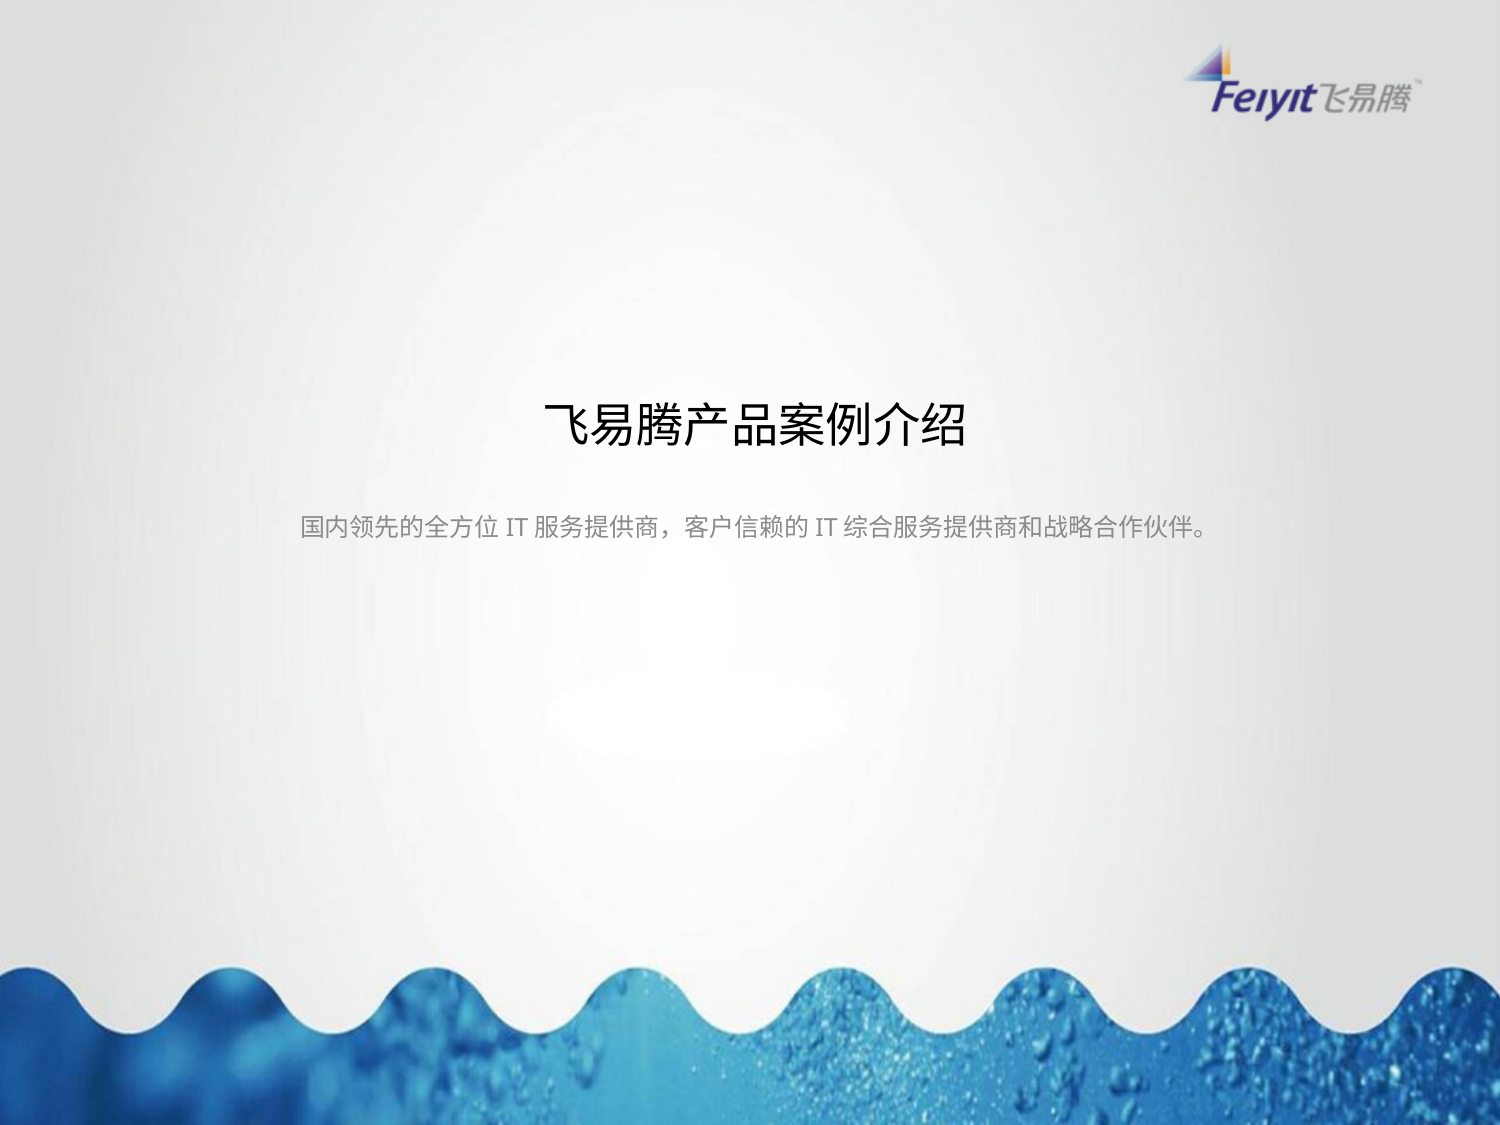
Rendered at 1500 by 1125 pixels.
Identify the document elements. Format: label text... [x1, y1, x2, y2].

title 飞易腾产品案例介绍 [117, 386, 1393, 530]
picture [0, 0, 1500, 1125]
subtitle 国内领先的全方位IT服务提供商，客户信赖的IT综合服务提供商和战略合作伙伴。 [234, 503, 1285, 792]
